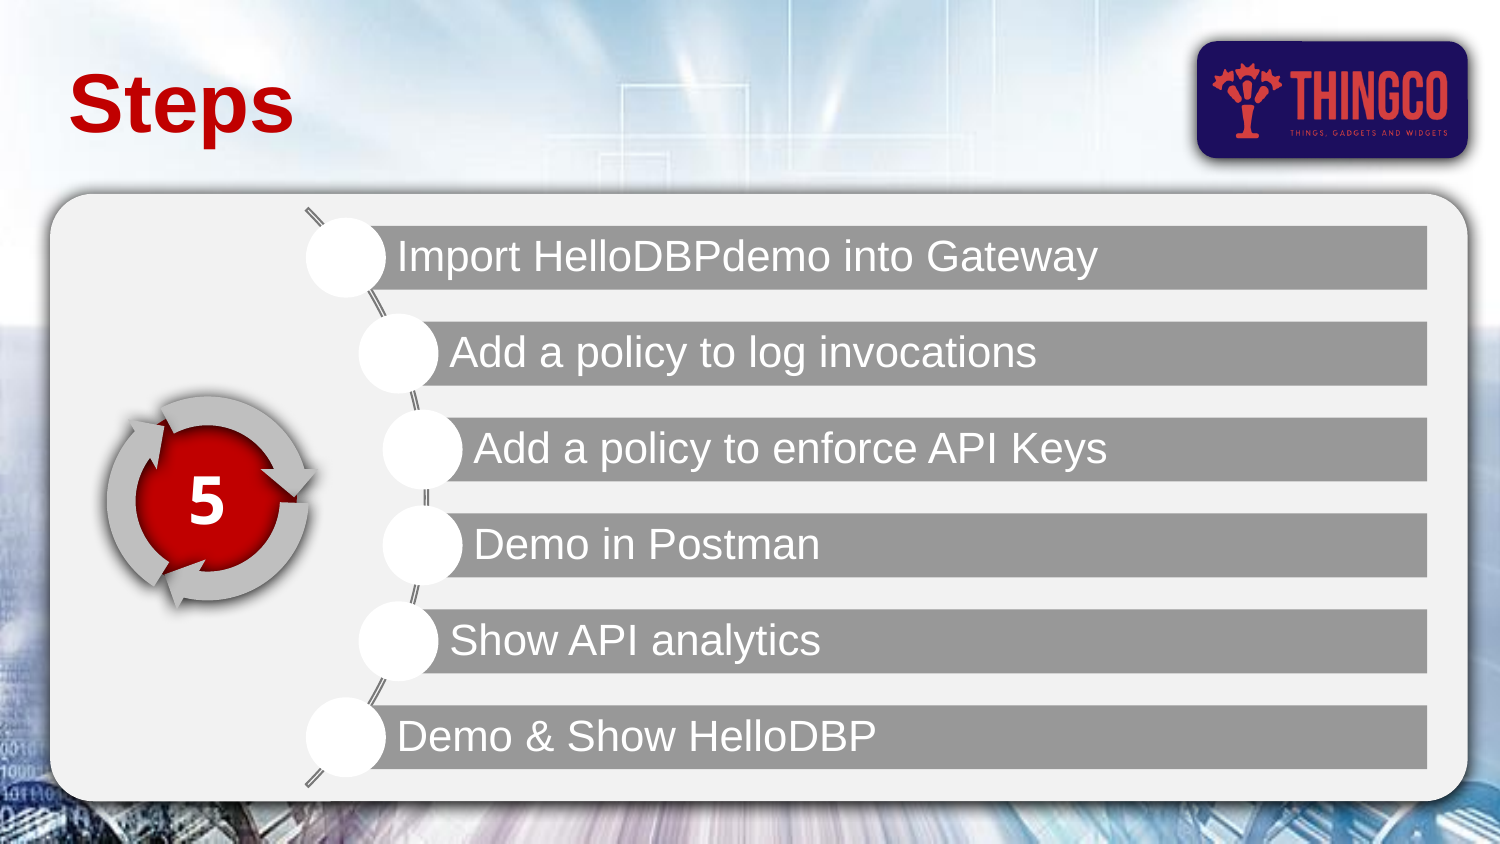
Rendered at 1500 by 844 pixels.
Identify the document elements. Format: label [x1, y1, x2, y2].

picture [0, 0, 1500, 844]
text_box [296, 193, 1436, 802]
text_box [92, 381, 296, 617]
